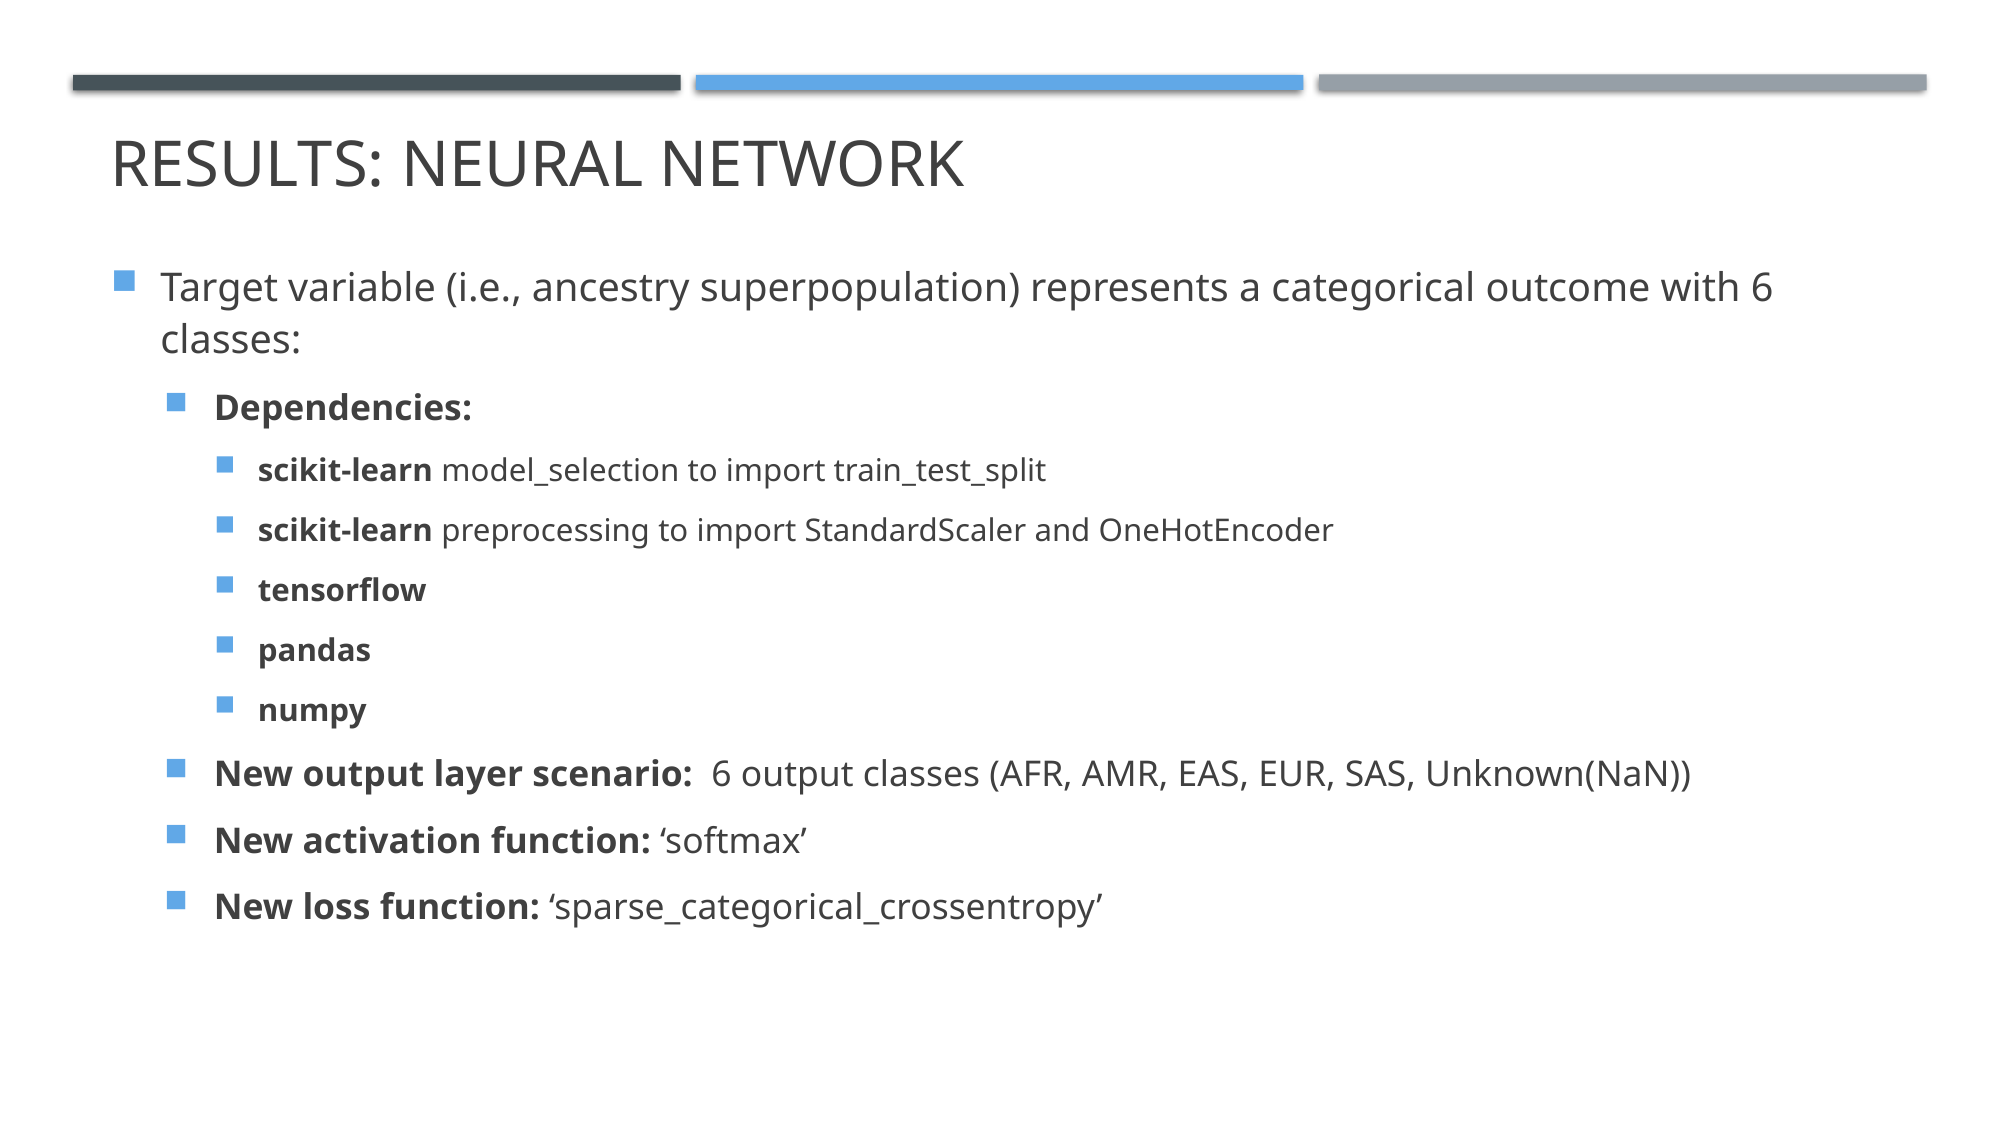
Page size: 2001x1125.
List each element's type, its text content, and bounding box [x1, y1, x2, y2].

list Target variable (i.e., ancestry superpopulation) represents a categorical outcome with 6 classes: Dependencies: scikit-learn model_selection to import train_test_split scikit-learn preprocessing to import StandardScaler and OneHotEncoder tensorflow pandas numpy New output layer scenario: 6 output classes (AFR, AMR, EAS, EUR, SAS, Unknown(NaN)) New activation function: ‘softmax’ New loss function: ‘sparse_categorical_crossentropy’ [95, 249, 1905, 981]
title Results: Neural network [95, 115, 1905, 207]
